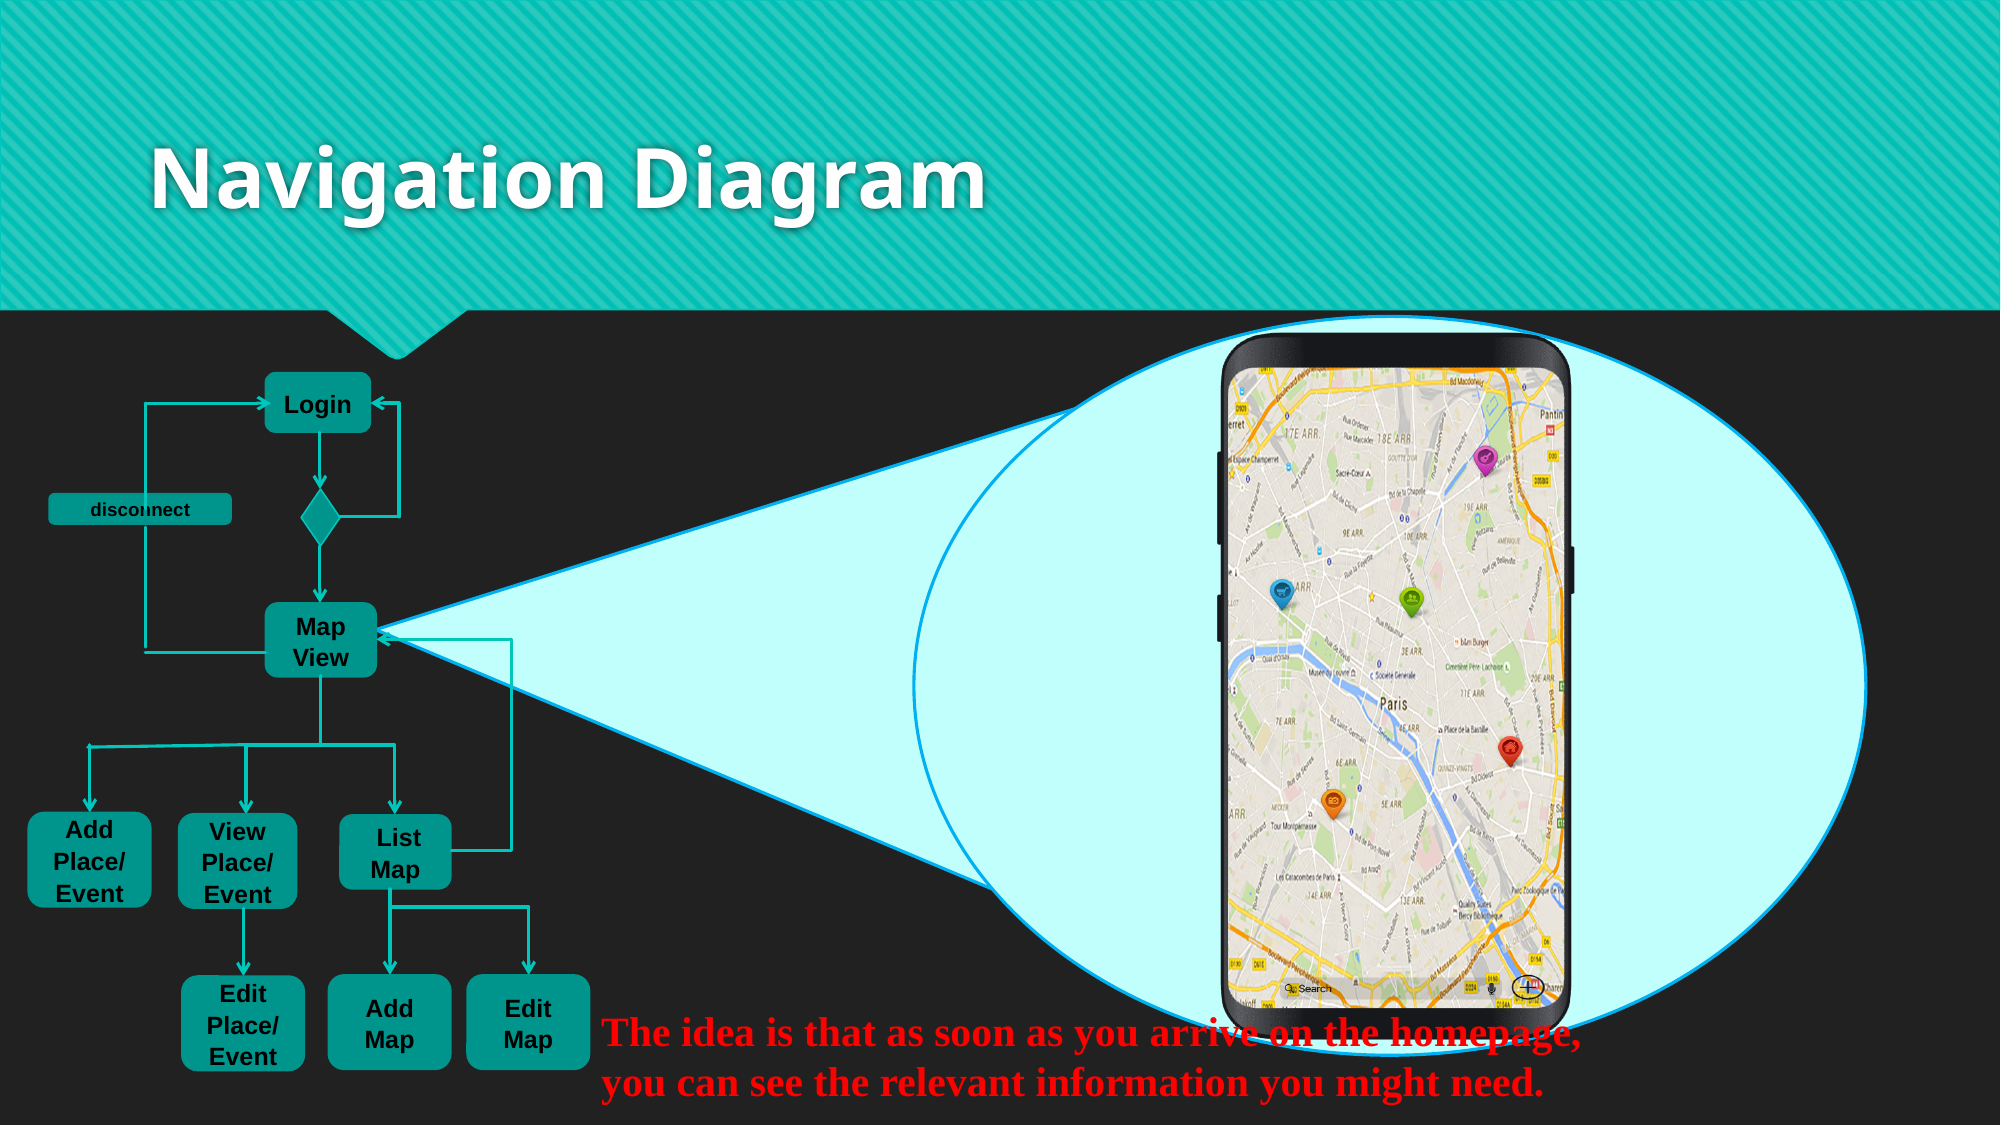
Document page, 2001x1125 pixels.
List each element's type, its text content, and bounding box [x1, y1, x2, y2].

title Navigation Diagram [132, 73, 1868, 233]
text_box [590, 408, 1073, 890]
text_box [27, 372, 590, 1071]
text_box The idea is that as soon as you arrive on the homepage, you can see the relevant information you might need. [586, 997, 1968, 1112]
picture [1142, 283, 1628, 367]
picture [1142, 319, 1628, 1085]
text_box [913, 369, 1142, 997]
text_box [1628, 365, 1867, 997]
